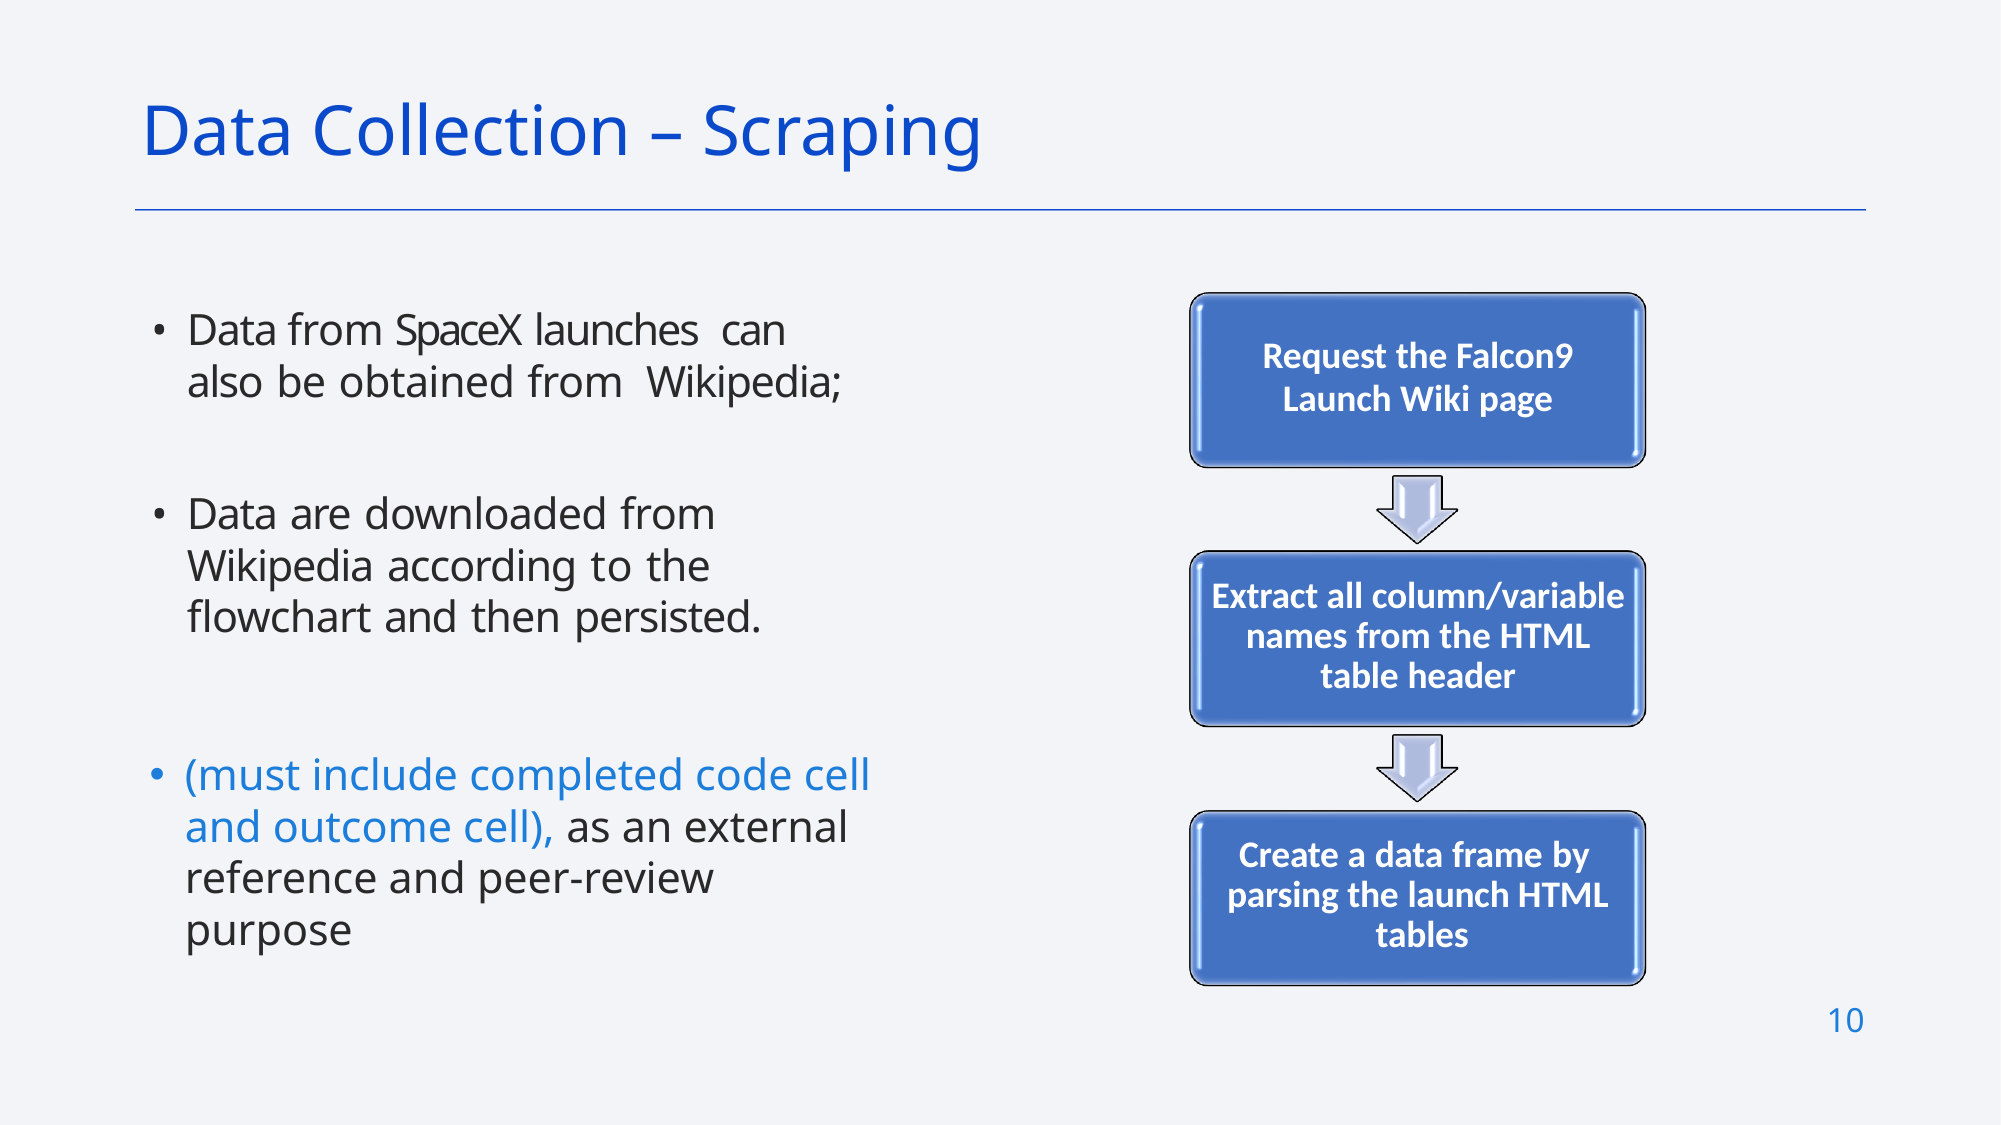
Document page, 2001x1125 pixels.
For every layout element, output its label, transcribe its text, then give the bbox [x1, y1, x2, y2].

slide_number 10 [1429, 988, 1880, 1055]
list Data from SpaceX launches can also be obtained from Wikipedia; Data are downloaded from Wikipedia according to the flowchart and then persisted. (must include completed code cell and outcome cell), as an external reference and peer-review purpose [134, 295, 896, 989]
picture [0, 0, 2001, 1125]
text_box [1188, 474, 1647, 728]
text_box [1188, 733, 1647, 987]
text_box Data Collection – Scraping [126, 88, 1852, 179]
